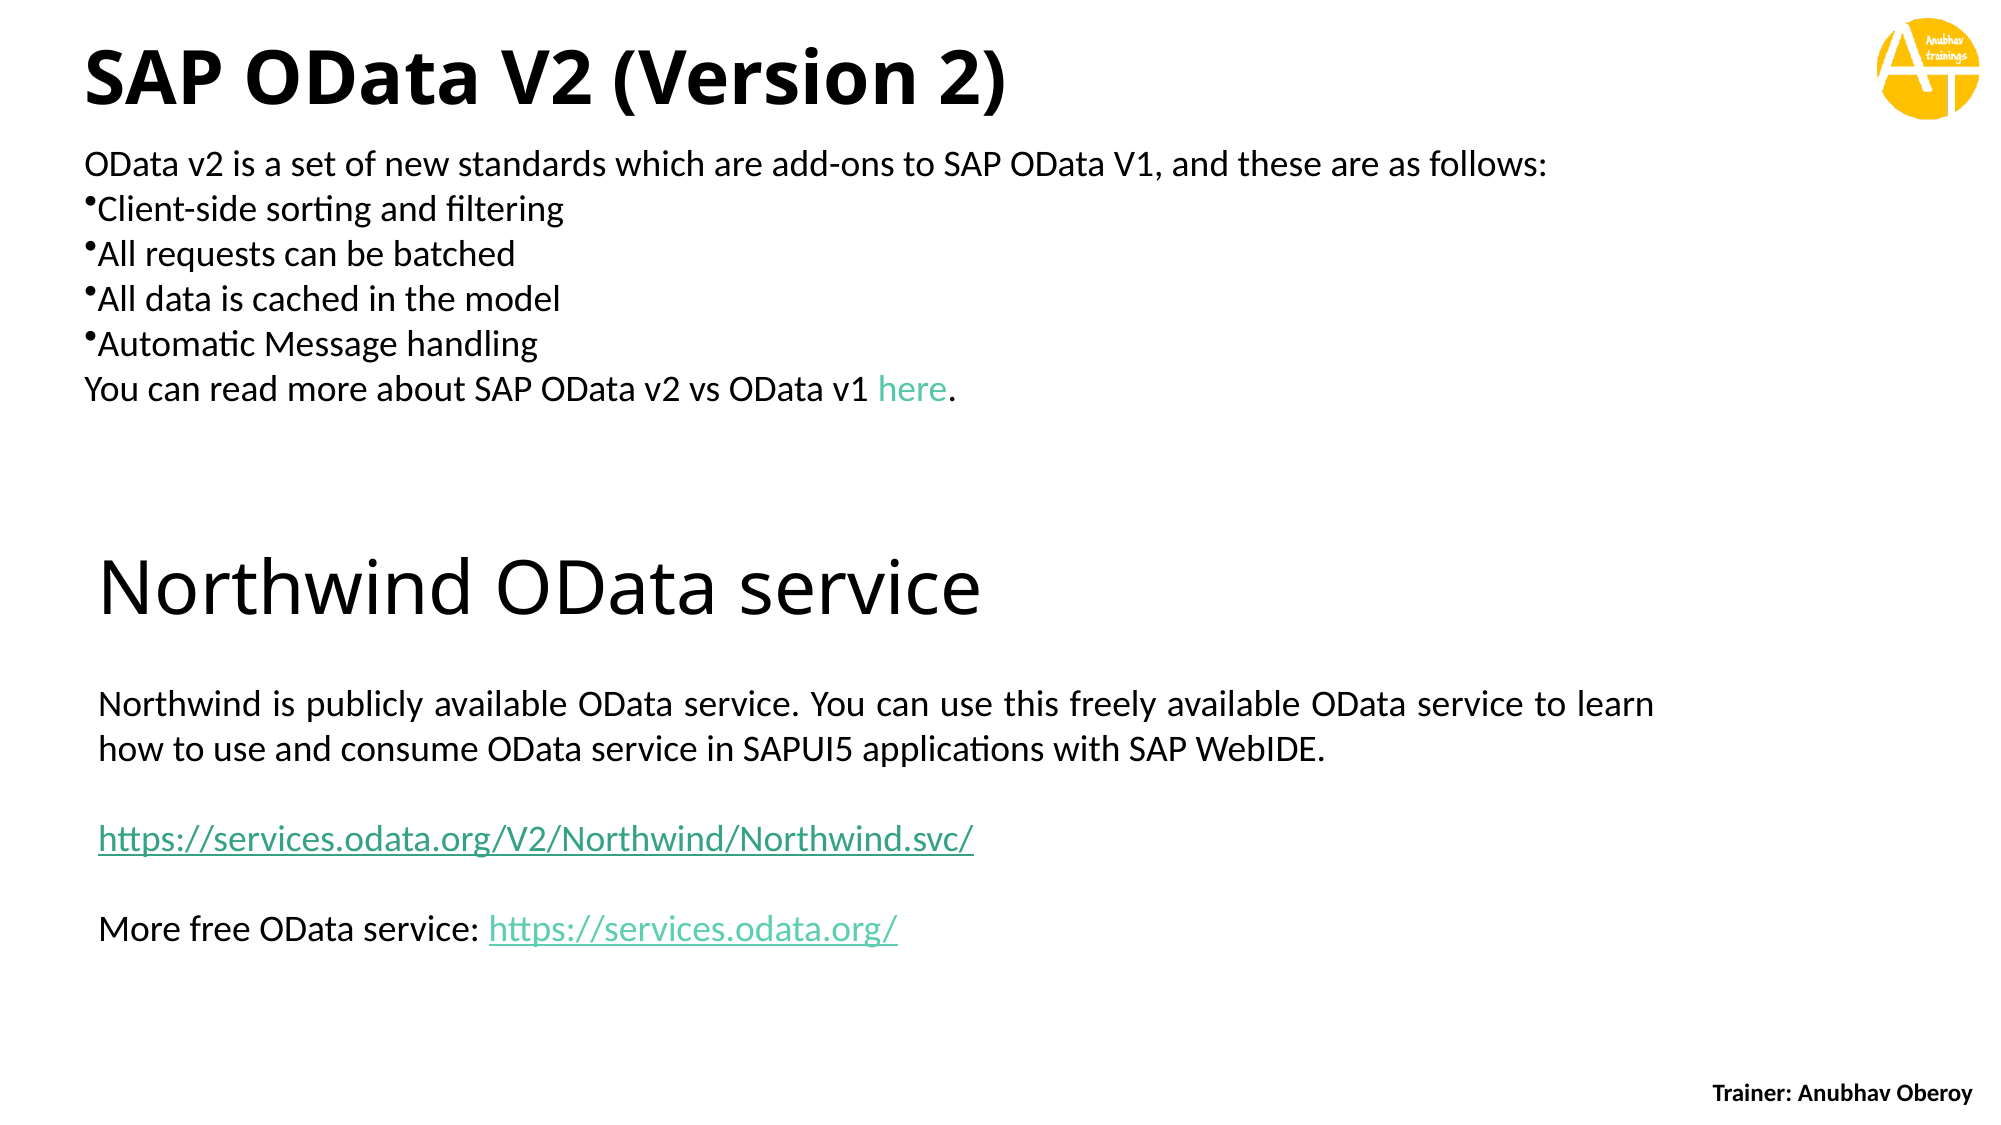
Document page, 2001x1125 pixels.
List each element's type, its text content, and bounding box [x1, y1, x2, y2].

text_box SAP OData V2 (Version 2) [69, 21, 1505, 127]
picture [1866, 11, 1985, 128]
footer Trainer: Anubhav Oberoy [1660, 1074, 2000, 1108]
text_box Northwind is publicly available OData service. You can use this freely available OData service to learn how to use and consume OData service in SAPUI5 applications with SAP WebIDE. https://services.odata.org/V2/Northwind/Northwind.svc/ More free OData service: https://services.odata.org/ [83, 671, 1672, 957]
text_box OData v2 is a set of new standards which are add-ons to SAP OData V1, and these are as follows: Client-side sorting and filtering All requests can be batched All data is cached in the model Automatic Message handling You can read more about SAP OData v2 vs OData v1 here. [69, 131, 1575, 416]
text_box Northwind OData service [83, 531, 1278, 637]
